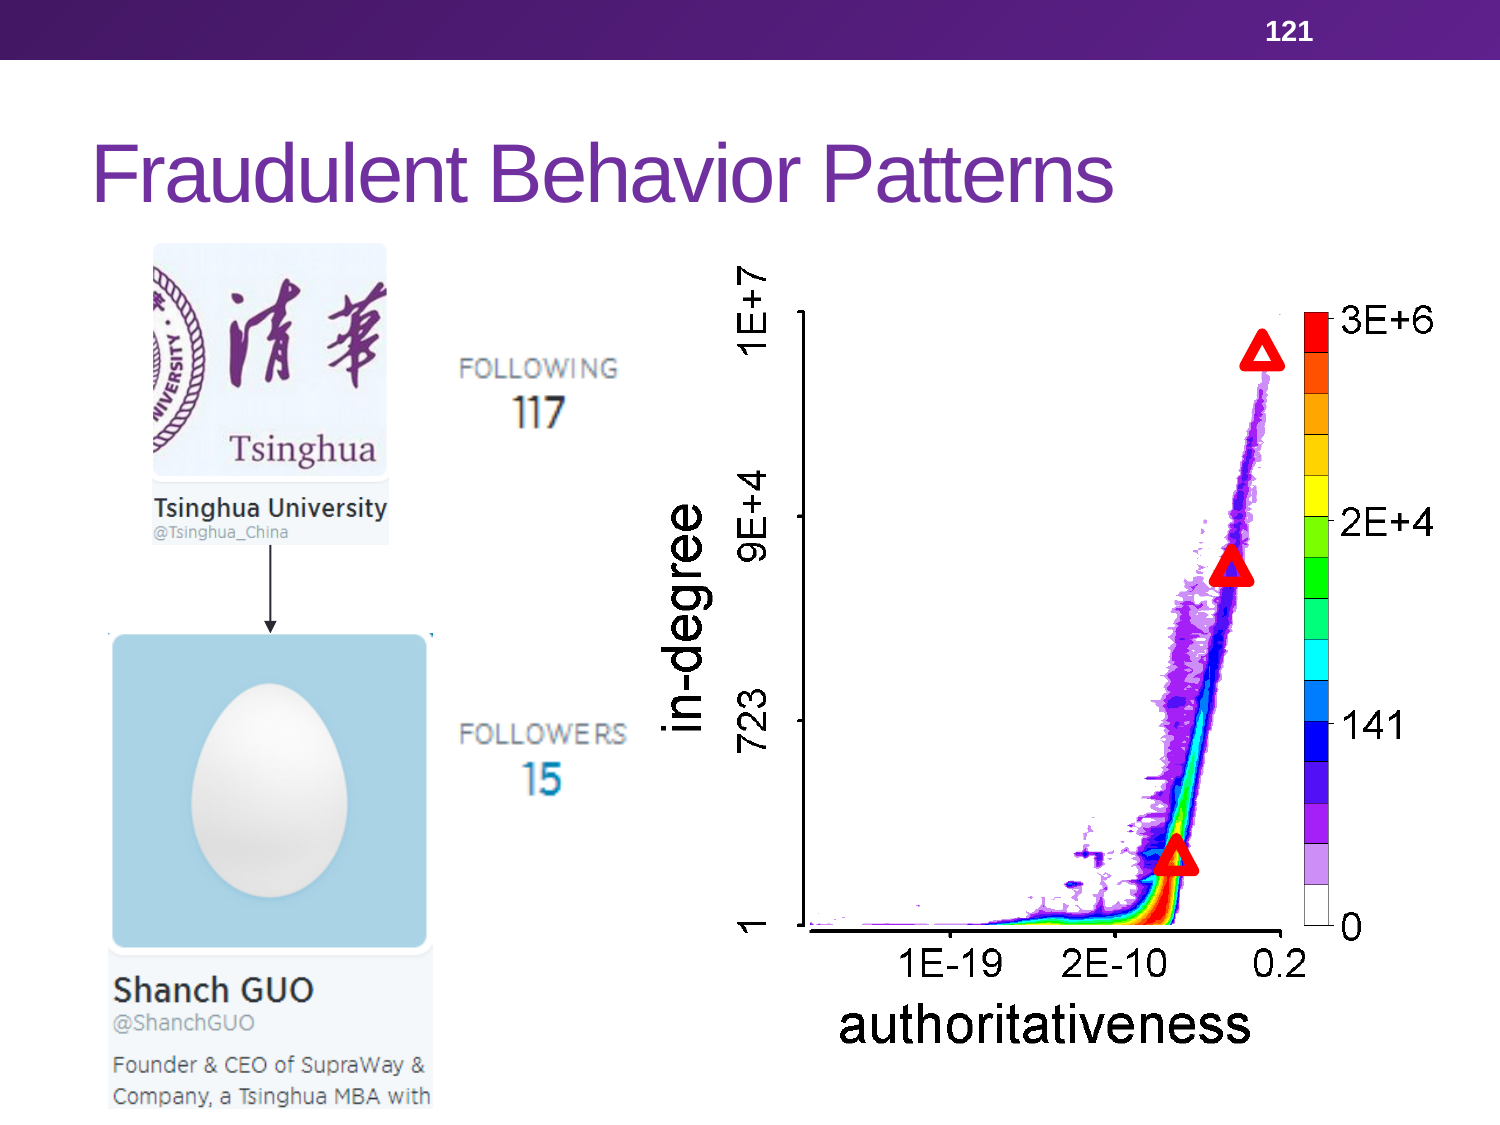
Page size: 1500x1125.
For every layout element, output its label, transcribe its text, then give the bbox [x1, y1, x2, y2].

picture [108, 633, 433, 1109]
title Fraudulent Behavior Patterns [75, 87, 1425, 250]
picture [151, 243, 389, 546]
picture [454, 349, 628, 439]
slide_number 121 [1250, 3, 1425, 57]
picture [655, 264, 1483, 1092]
picture [454, 714, 630, 804]
